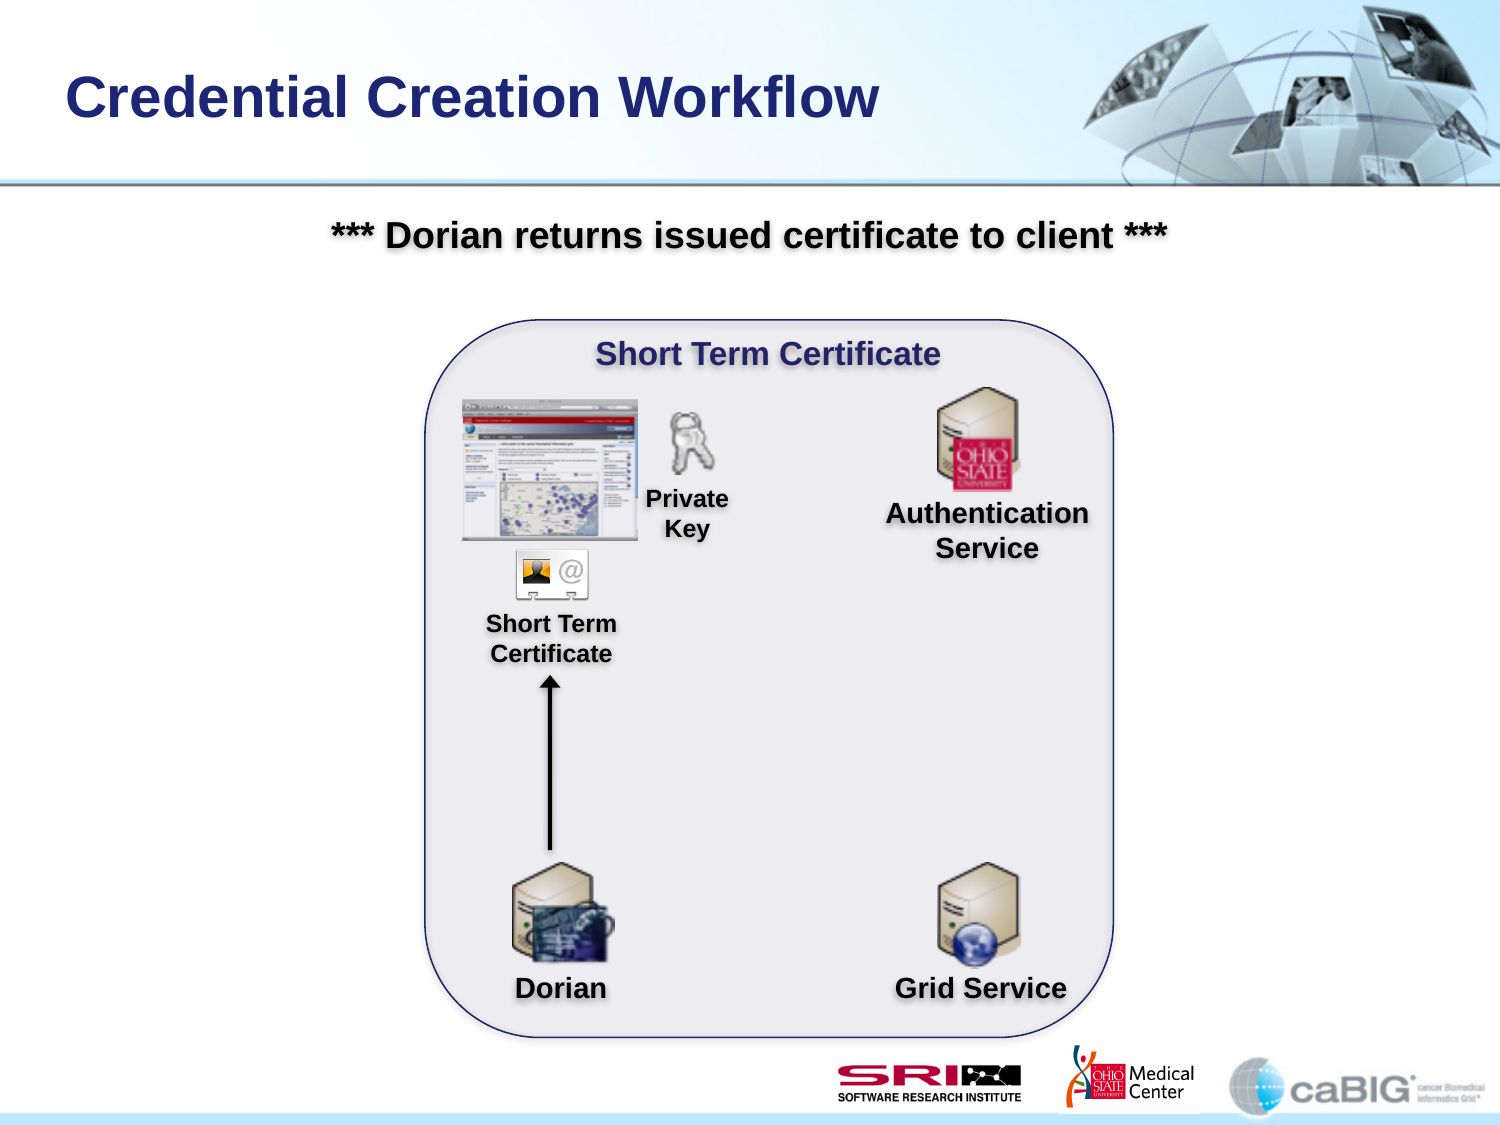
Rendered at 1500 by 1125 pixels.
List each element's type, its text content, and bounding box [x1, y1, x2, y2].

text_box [587, 412, 788, 551]
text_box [465, 537, 638, 676]
picture [0, 262, 1500, 1125]
title Credential Creation Workflow [49, 0, 1176, 188]
picture [0, 0, 1500, 205]
text_box *** Dorian returns issued certificate to client *** [0, 199, 1500, 268]
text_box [424, 319, 1138, 1038]
